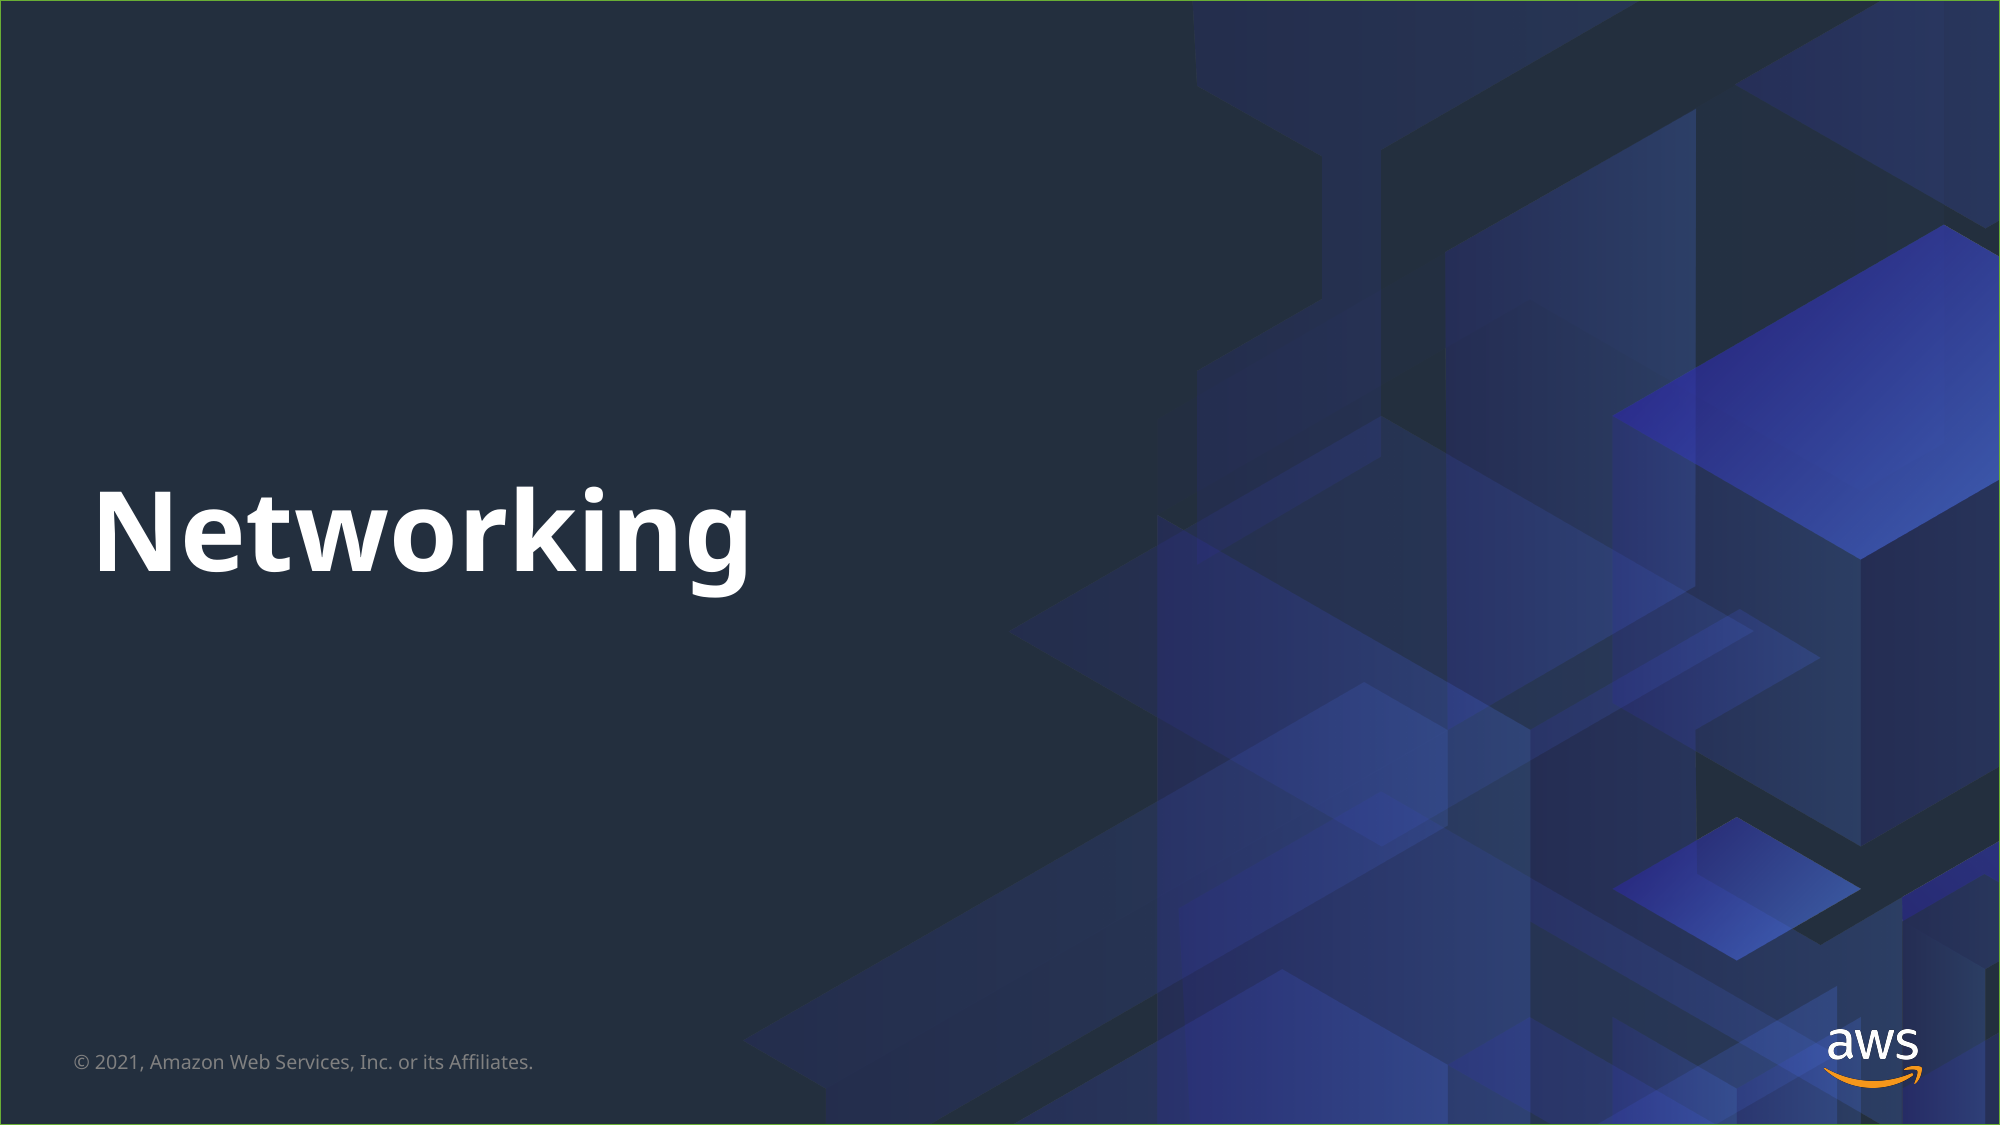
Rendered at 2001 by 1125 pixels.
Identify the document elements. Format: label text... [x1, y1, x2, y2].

title Networking [75, 425, 1775, 629]
picture [1, 1, 1999, 1124]
